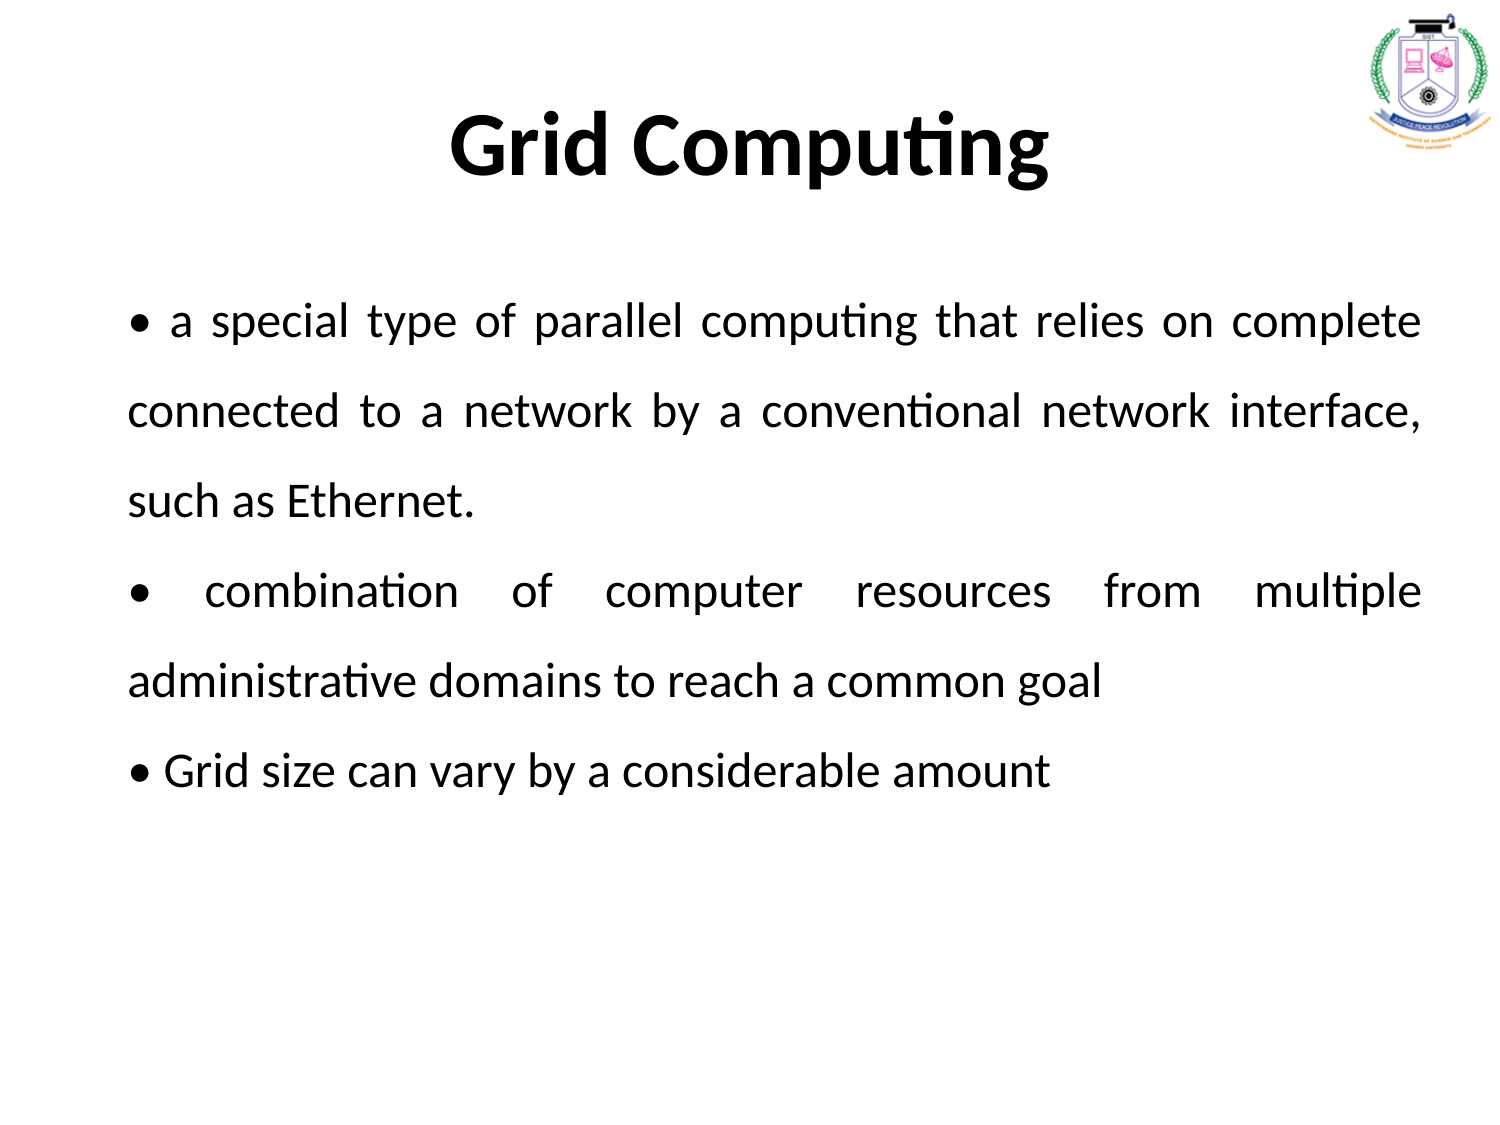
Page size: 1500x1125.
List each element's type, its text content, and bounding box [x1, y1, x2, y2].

text_box • a special type of parallel computing that relies on complete connected to a network by a conventional network interface, such as Ethernet. • combination of computer resources from multiple administrative domains to reach a common goal • Grid size can vary by a considerable amount [112, 249, 1438, 805]
title Grid Computing [75, 45, 1425, 233]
picture [1360, 13, 1500, 156]
